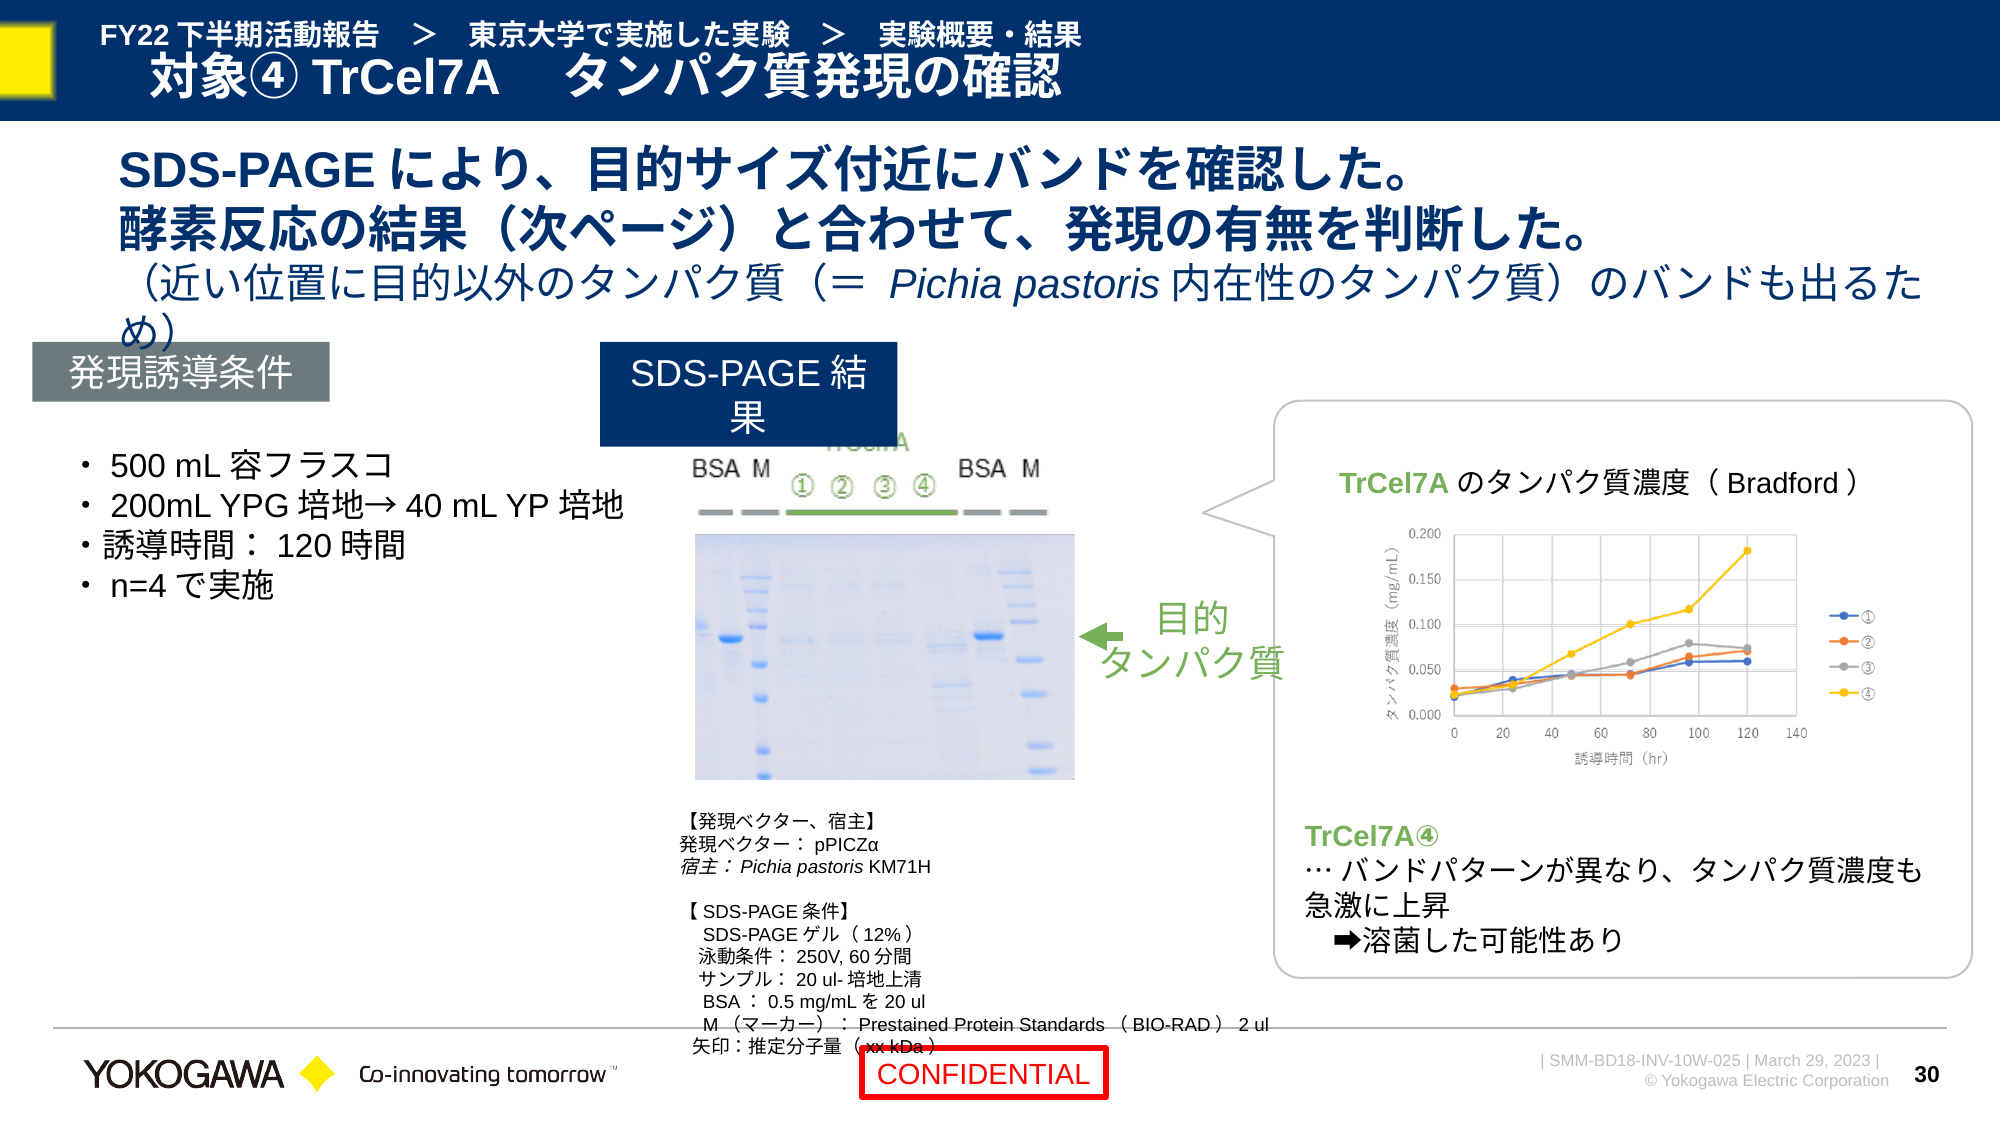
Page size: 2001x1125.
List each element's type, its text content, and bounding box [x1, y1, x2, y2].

text_box 目的 タンパク質 [1124, 587, 1202, 692]
text_box 【発現ベクター、宿主】 発現ベクター：pPICZα 宿主：Pichia pastoris KM71H 【SDS-PAGE条件】 SDS-PAGEゲル（12%） 泳動条件：250V, 60分間 サンプル：20 ul-培地上清 BSA：0.5 mg/mLを20 ul M（マーカー）：Prestained Protein Standards（BIO-RAD）2 ul 矢印：推定分子量（xx kDa） [664, 802, 1336, 1065]
title FY22下半期活動報告 ＞ 東京大学で実施した実験 ＞ 実験概要・結果 対象④TrCel7A タンパク質発現の確認 [84, 20, 1955, 106]
picture [83, 1055, 617, 1093]
text_box SDS-PAGE結果 [600, 365, 898, 447]
slide_number 30 [1889, 1043, 1955, 1104]
text_box ・500 mL容フラスコ ・200mL YPG培地→40 mL YP培地 ・誘導時間：120時間 ・n=4で実施 [54, 437, 671, 612]
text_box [1202, 400, 1973, 978]
picture [0, 6, 69, 115]
text_box 発現誘導条件 [32, 341, 330, 402]
text_box SDS-PAGEにより、目的サイズ付近にバンドを確認した。 酵素反応の結果（次ページ）と合わせて、発現の有無を判断した。 （近い位置に目的以外のタンパク質（＝ Pichia pastoris内在性のタンパク質）のバンドも出るため） [103, 129, 2000, 365]
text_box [671, 415, 1124, 792]
